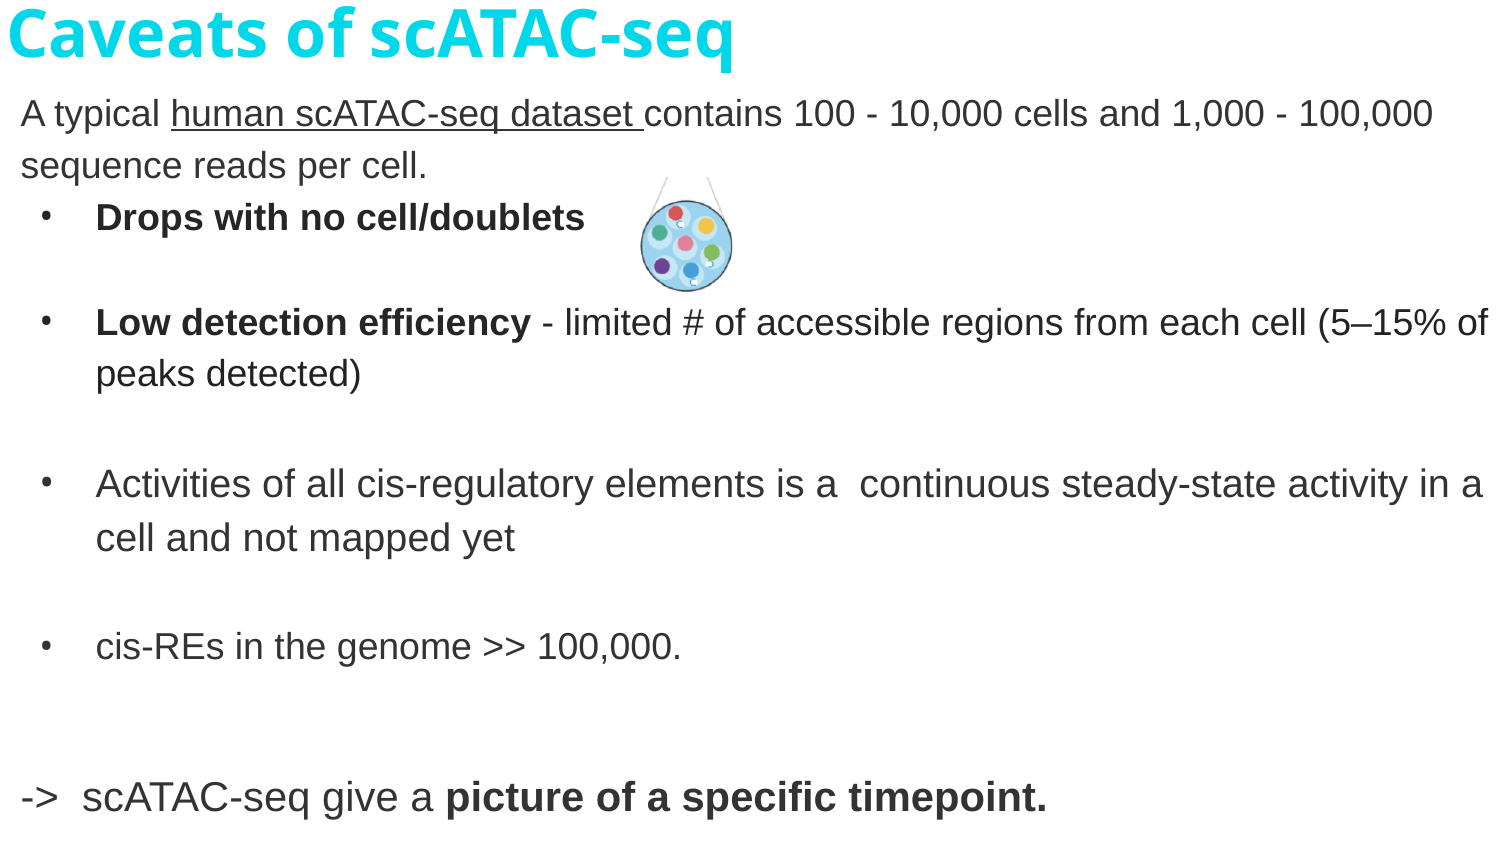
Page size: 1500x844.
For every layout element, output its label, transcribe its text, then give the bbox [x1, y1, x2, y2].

list A typical human scATAC-seq dataset contains 100 - 10,000 cells and 1,000 - 100,000 sequence reads per cell. Drops with no cell/doublets Low detection efficiency - limited # of accessible regions from each cell (5–15% of peaks detected) Activities of all cis-regulatory elements is a continuous steady-state activity in a cell and not mapped yet cis-REs in the genome >> 100,000. -> scATAC-seq give a picture of a specific timepoint. [20, 82, 1494, 704]
picture [623, 177, 741, 299]
title Caveats of scATAC-seq [5, 0, 1300, 121]
